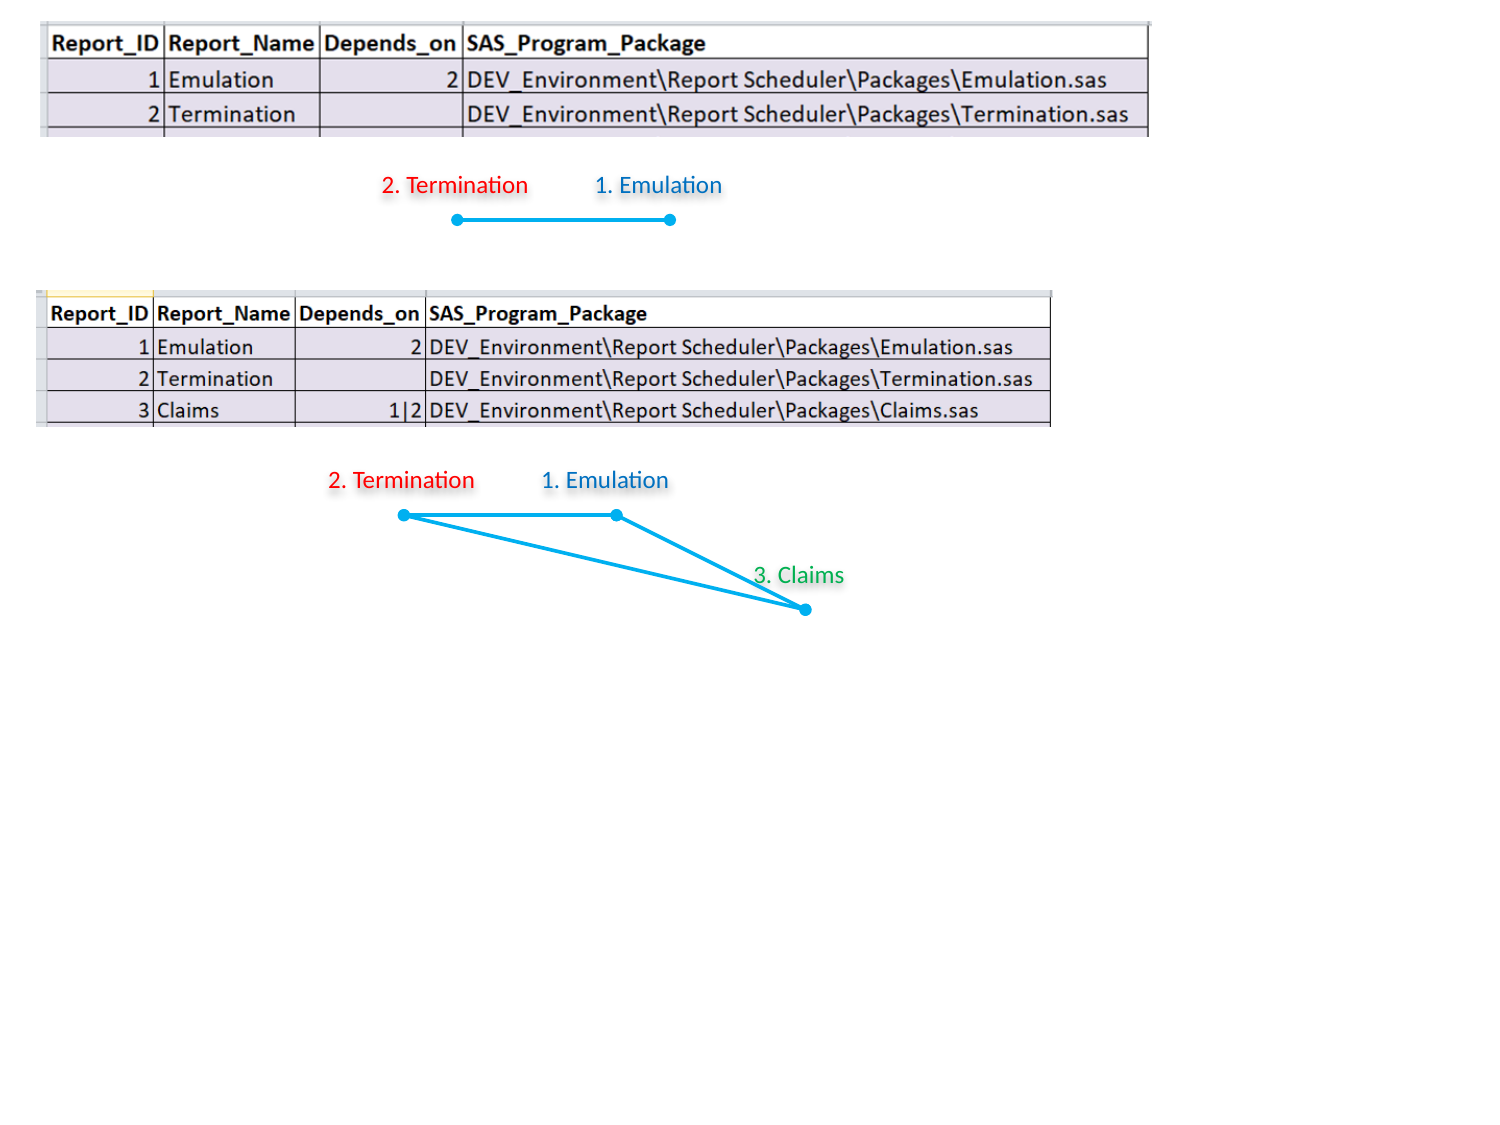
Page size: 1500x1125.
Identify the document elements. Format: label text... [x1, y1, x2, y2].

text_box 1. Emulation [526, 456, 740, 501]
picture [36, 290, 1053, 427]
picture [36, 18, 1152, 138]
text_box 2. Termination [366, 160, 579, 206]
text_box 1. Emulation [579, 160, 793, 206]
text_box 2. Termination [313, 456, 526, 501]
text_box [403, 514, 806, 610]
text_box 3. Claims [812, 550, 952, 596]
